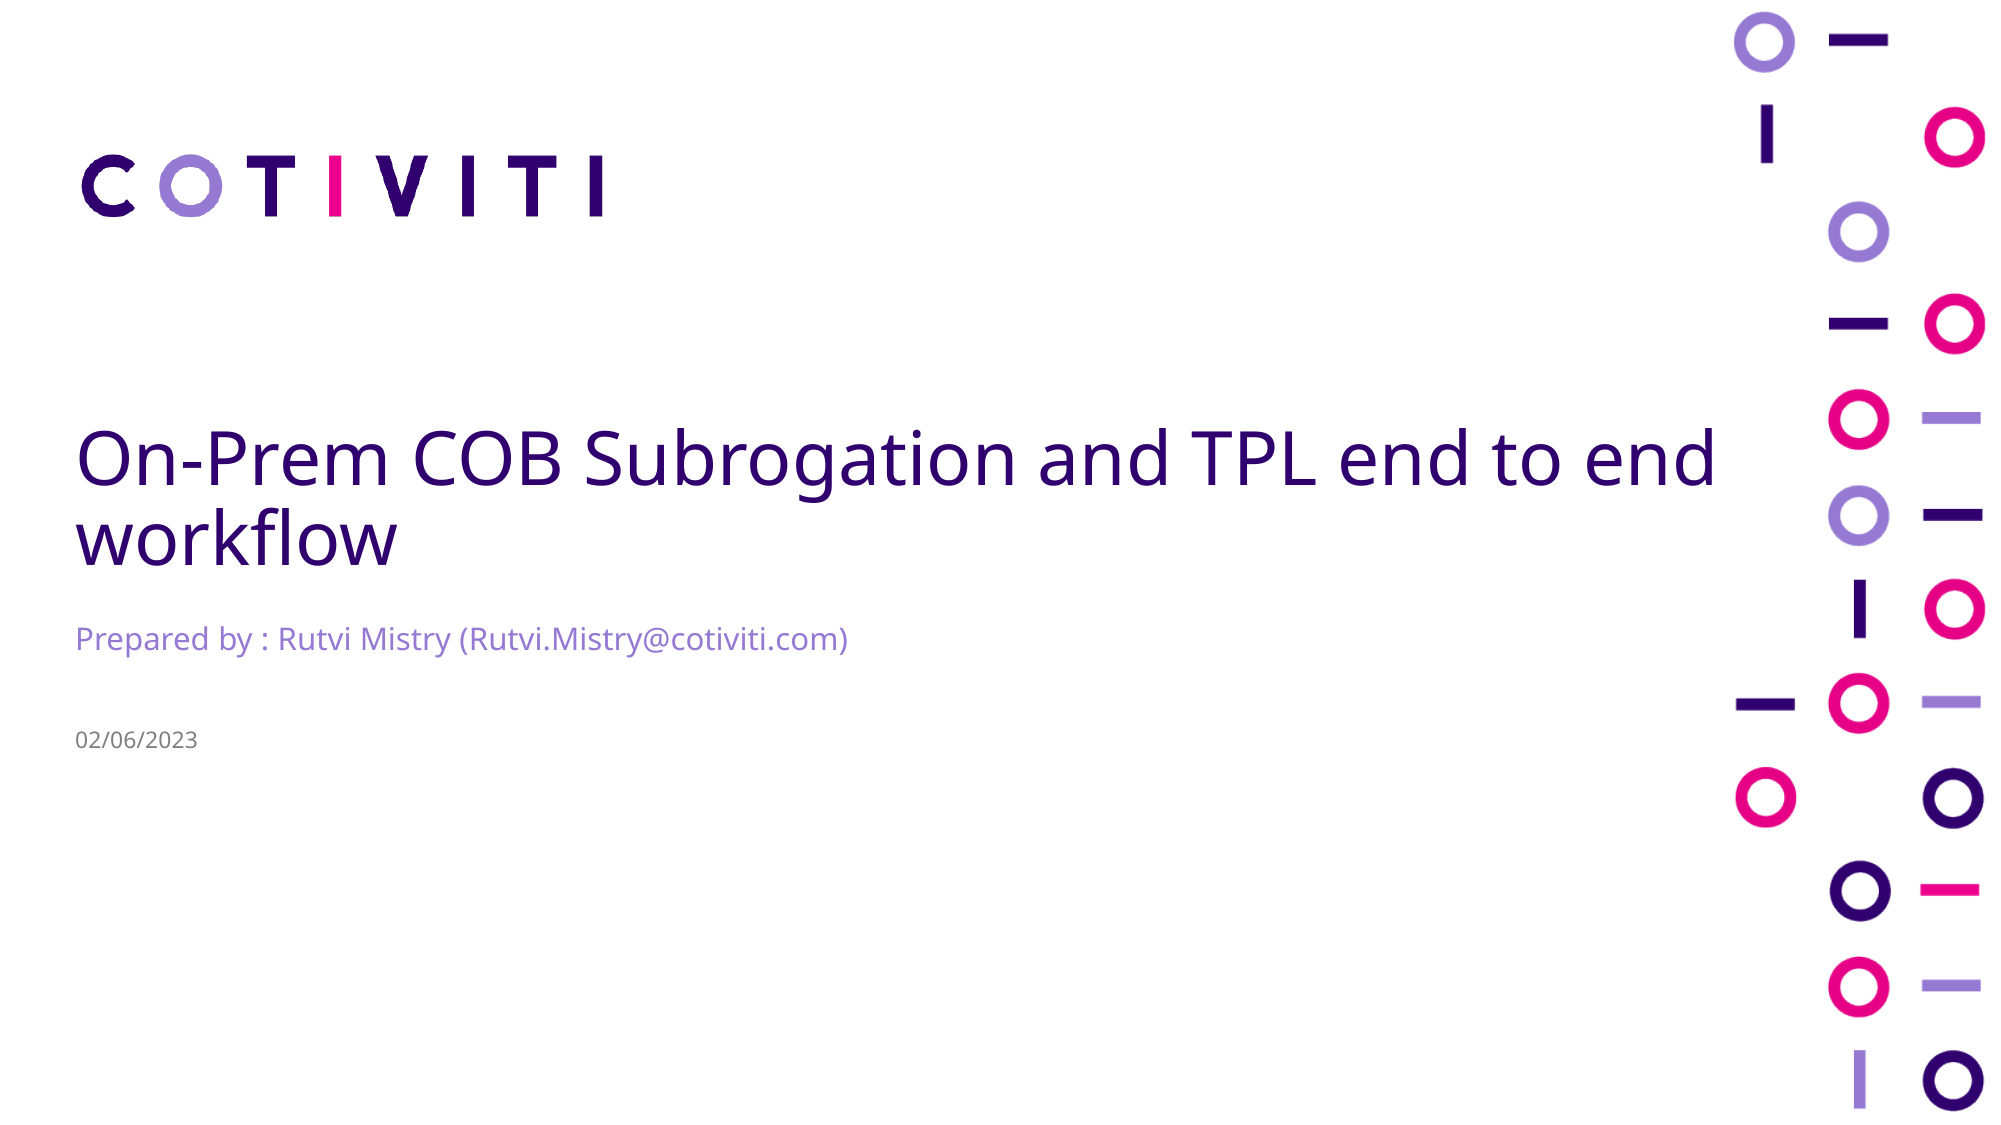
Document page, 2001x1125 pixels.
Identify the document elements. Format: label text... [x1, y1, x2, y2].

text_box 02/06/2023 [75, 717, 311, 761]
picture [1733, 11, 1986, 1125]
picture [0, 54, 683, 317]
subtitle Prepared by : Rutvi Mistry (Rutvi.Mistry@cotiviti.com) [75, 619, 1236, 703]
title On-Prem COB Subrogation and TPL end to end workflow [75, 376, 1723, 583]
